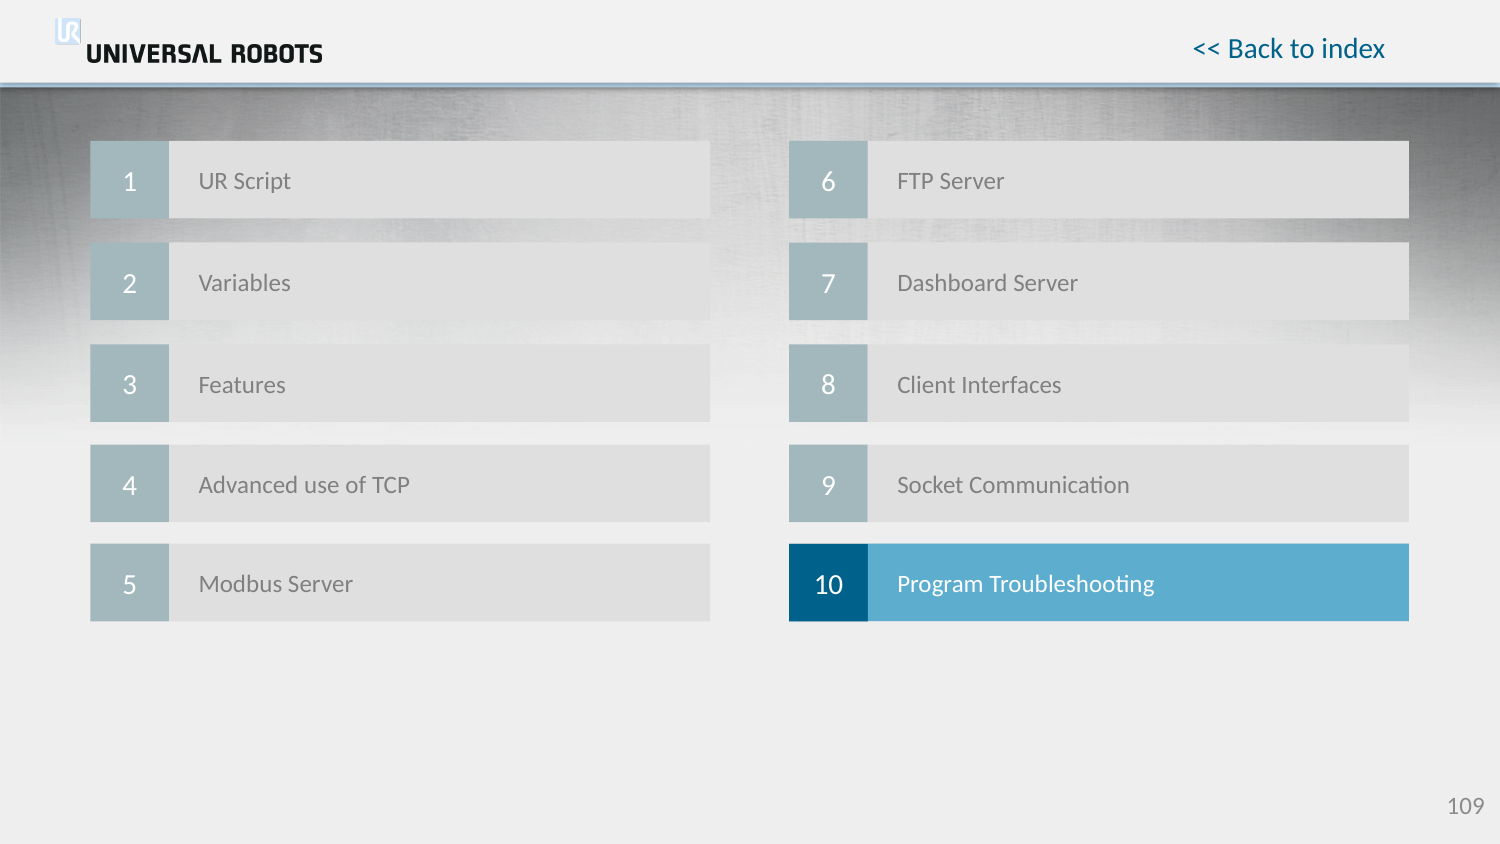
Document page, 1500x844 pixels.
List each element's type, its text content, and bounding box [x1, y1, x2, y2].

list 1 [90, 140, 169, 219]
slide_number 109 [1350, 782, 1500, 827]
list Variables [169, 242, 711, 321]
list 5 [90, 543, 169, 622]
list Modbus Server [169, 543, 711, 622]
list 7 [789, 242, 867, 321]
list 3 [90, 344, 169, 422]
picture [55, 18, 322, 63]
list 8 [789, 344, 867, 422]
list FTP Server [867, 140, 1409, 219]
list 2 [90, 242, 169, 321]
list UR Script [169, 140, 711, 219]
list 10 [789, 543, 867, 622]
list Advanced use of TCP [169, 444, 711, 523]
picture [0, 88, 1500, 844]
list Client Interfaces [867, 344, 1409, 422]
list Features [169, 344, 711, 422]
list 6 [789, 140, 867, 219]
list Socket Communication [867, 444, 1409, 523]
list Program Troubleshooting [867, 543, 1409, 622]
list 4 [90, 444, 169, 523]
list 9 [789, 444, 867, 523]
list Dashboard Server [867, 242, 1409, 321]
